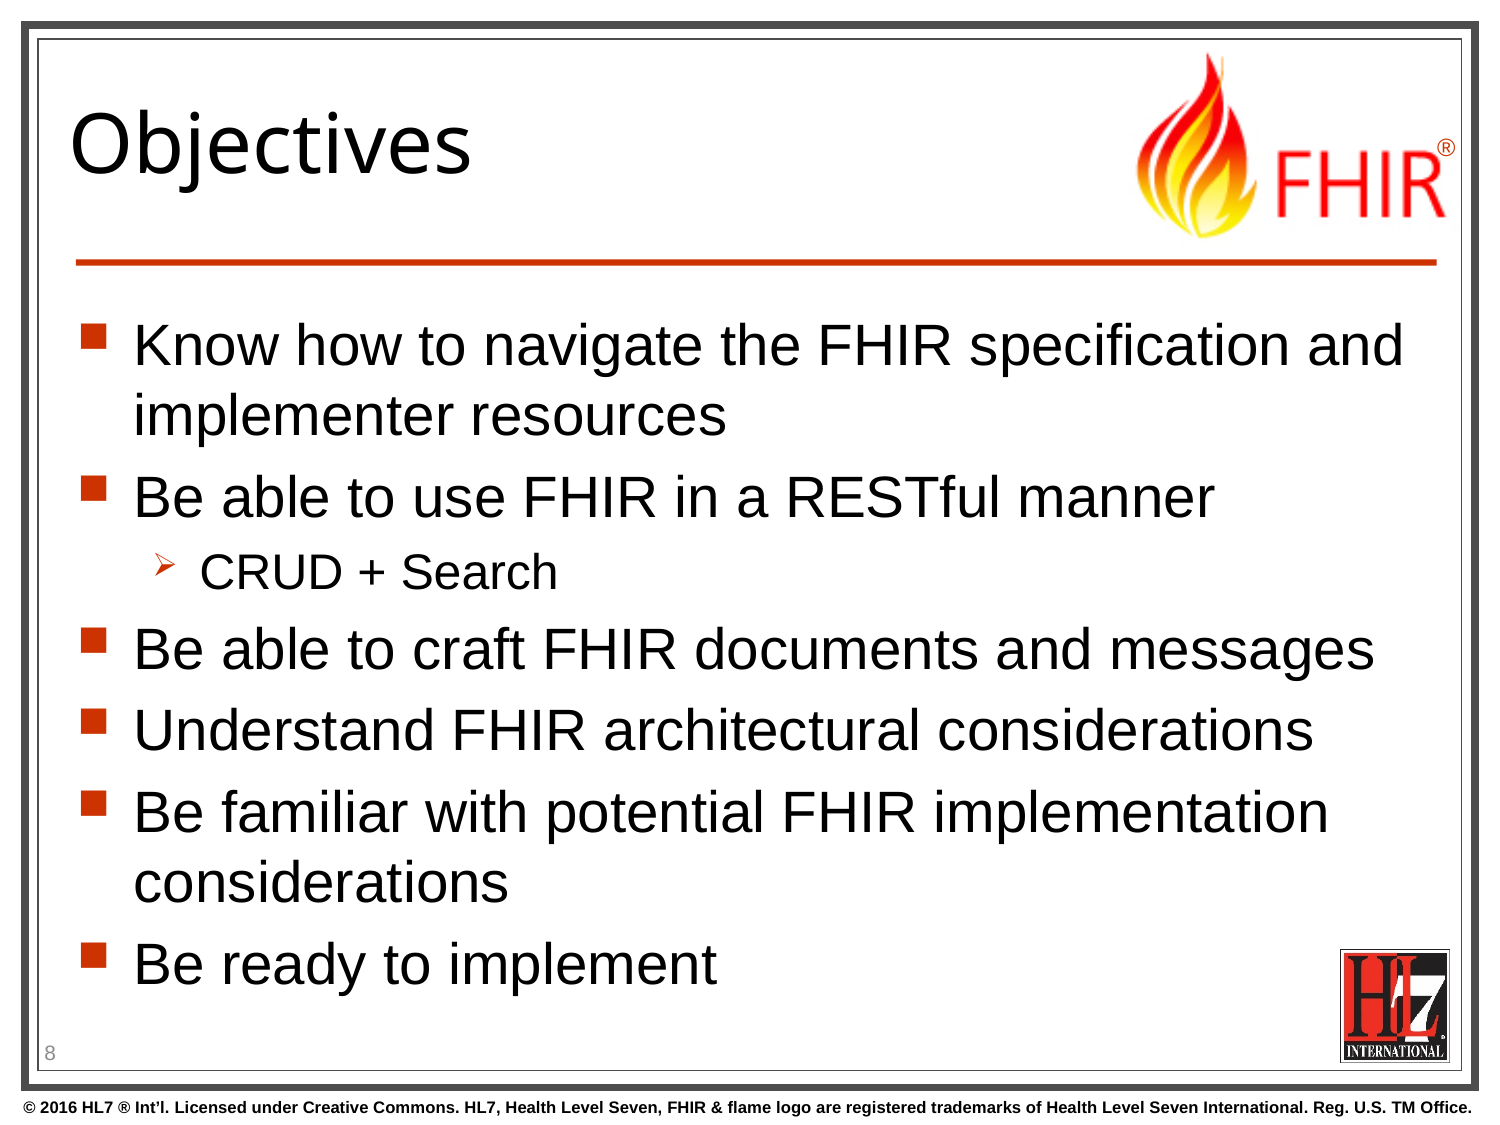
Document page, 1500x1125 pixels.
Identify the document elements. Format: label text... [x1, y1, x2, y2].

picture [1124, 42, 1458, 249]
title Objectives [53, 54, 1128, 244]
list Know how to navigate the FHIR specification and implementer resources Be able to use FHIR in a RESTful manner CRUD + Search Be able to craft FHIR documents and messages Understand FHIR architectural considerations Be familiar with potential FHIR implementation considerations Be ready to implement [62, 299, 1438, 1059]
slide_number 8 [29, 1034, 148, 1071]
picture [1340, 949, 1450, 1063]
